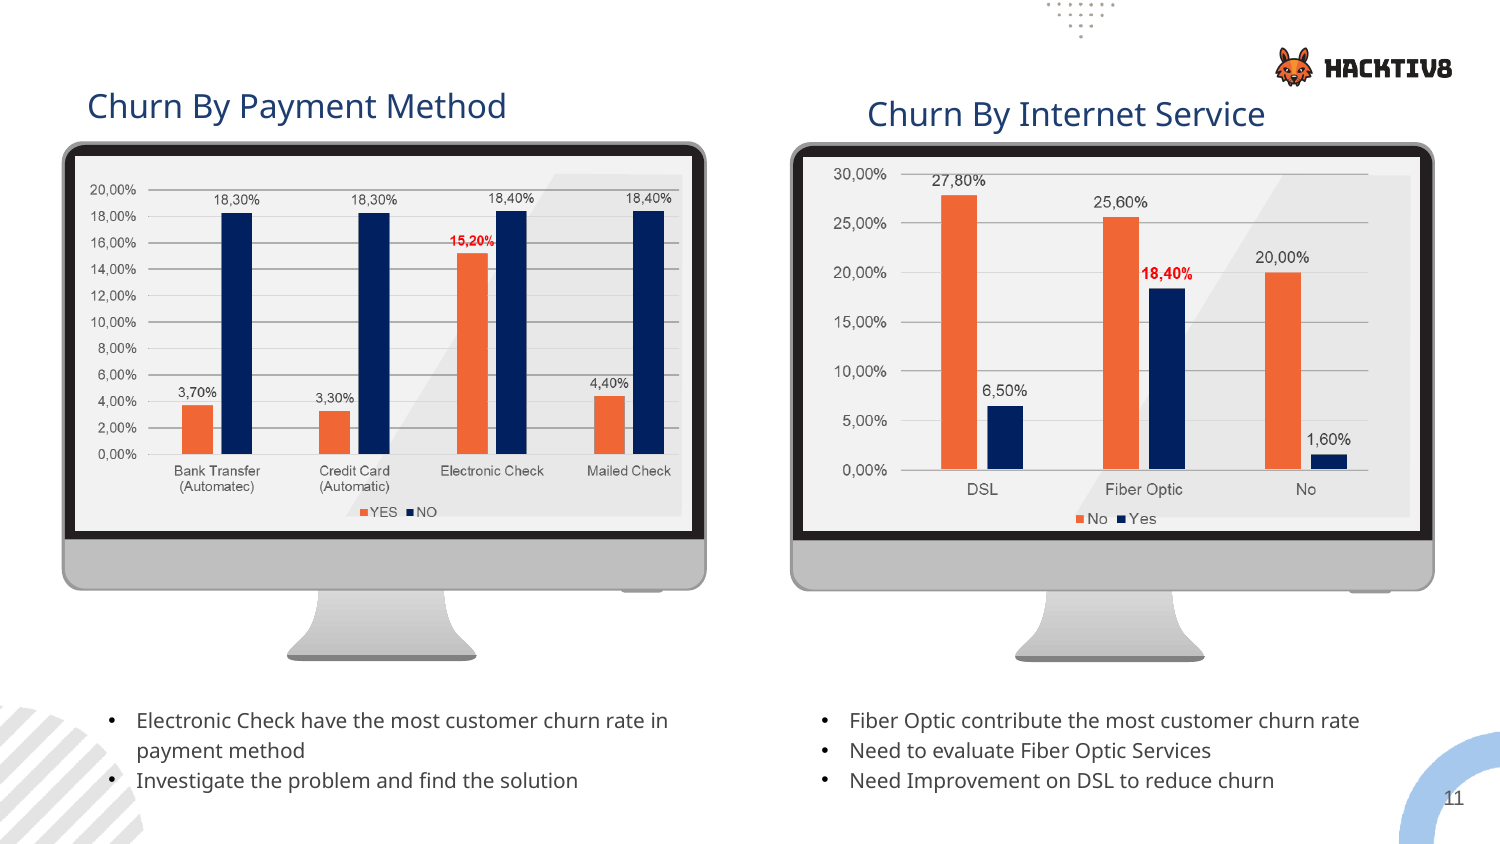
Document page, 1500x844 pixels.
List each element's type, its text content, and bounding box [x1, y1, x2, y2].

text_box Fiber Optic contribute the most customer churn rate Need to evaluate Fiber Optic Services Need Improvement on DSL to reduce churn [806, 687, 1417, 844]
text_box Churn By Internet Service [852, 78, 1500, 175]
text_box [786, 139, 1438, 665]
slide_number 11 [1417, 764, 1480, 830]
text_box Churn By Payment Method [72, 70, 599, 136]
picture [824, 158, 1369, 541]
picture [0, 0, 1500, 844]
text_box Electronic Check have the most customer churn rate in payment method Investigate the problem and find the solution [93, 687, 703, 833]
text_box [58, 138, 710, 664]
